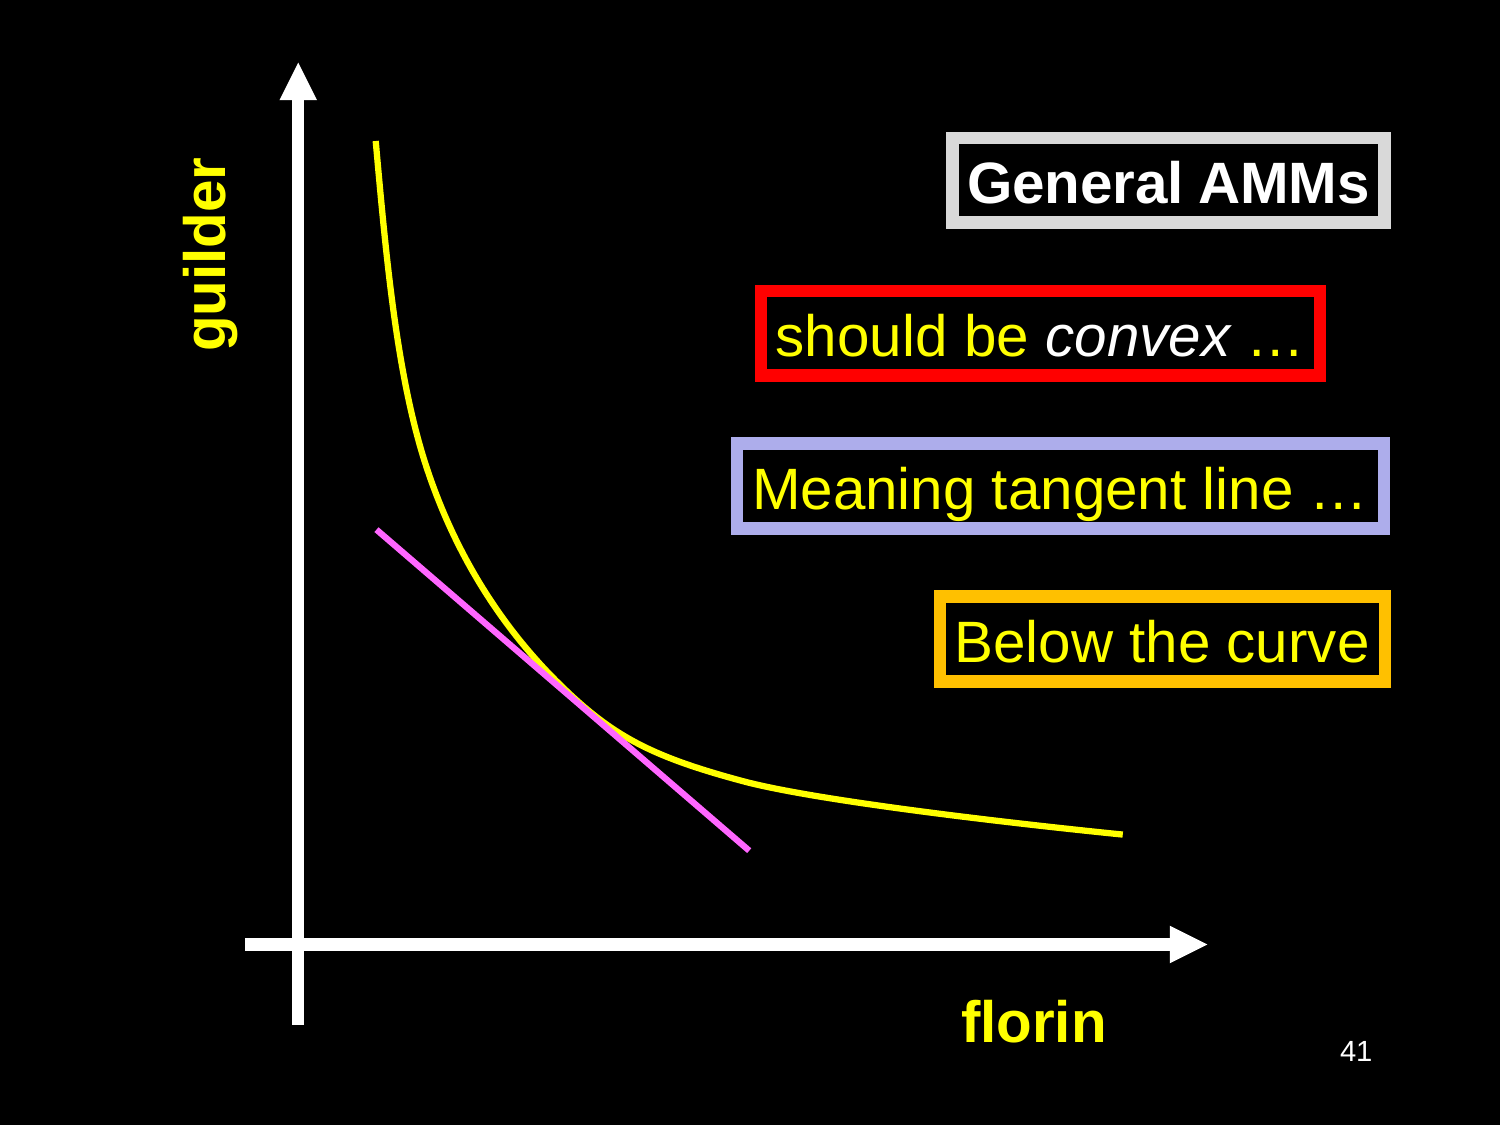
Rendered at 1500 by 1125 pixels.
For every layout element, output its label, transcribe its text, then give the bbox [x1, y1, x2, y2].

text_box [375, 141, 735, 528]
text_box Meaning tangent line … [737, 443, 1384, 529]
text_box florin [946, 976, 1122, 1062]
slide_number 41 [1074, 1024, 1388, 1101]
text_box [754, 539, 1123, 835]
text_box Below the curve [939, 596, 1386, 682]
text_box guilder [159, 142, 244, 367]
text_box General AMMs [952, 138, 1385, 223]
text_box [376, 529, 750, 851]
